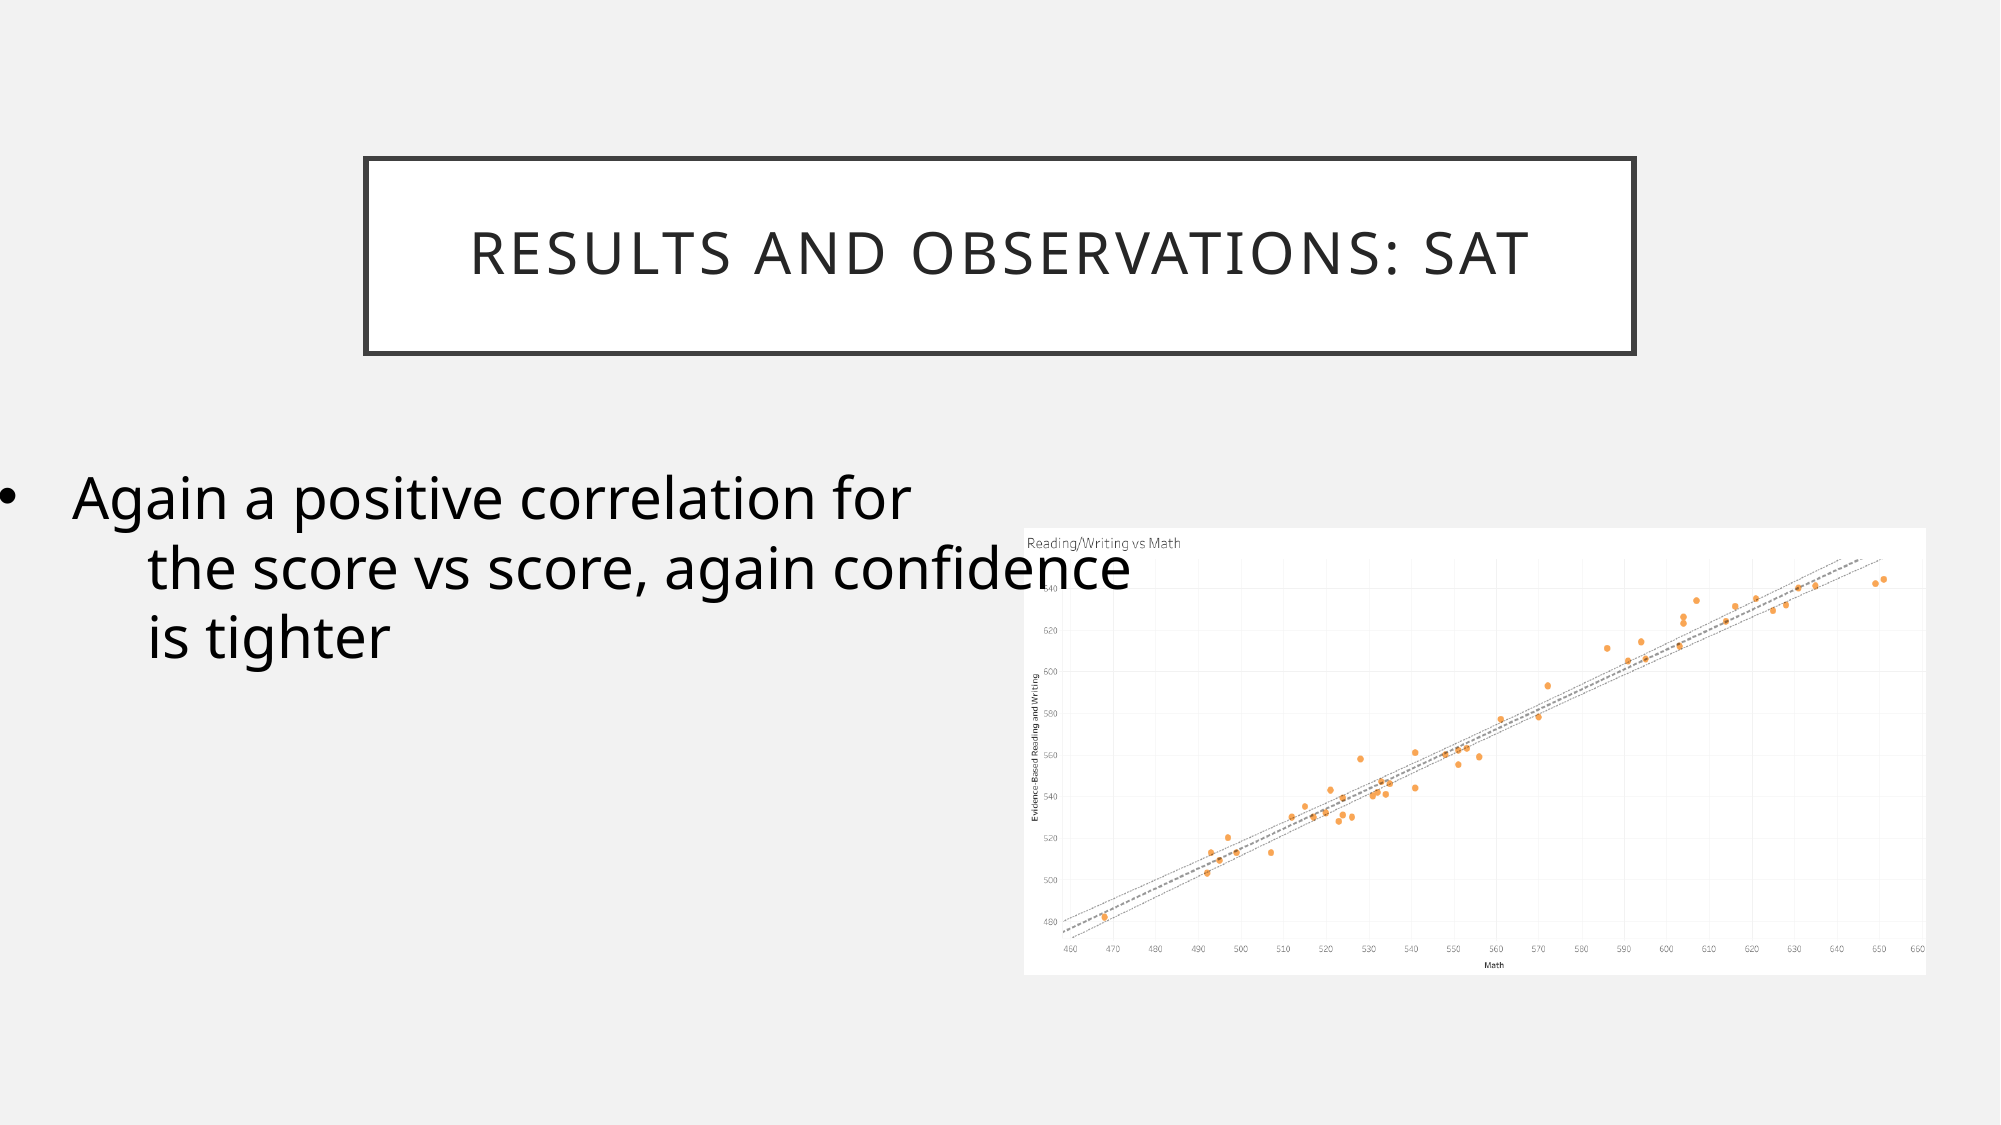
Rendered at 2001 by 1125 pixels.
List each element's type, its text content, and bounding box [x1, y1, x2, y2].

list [1024, 528, 1926, 975]
text_box Again a positive correlation for the score vs score, again confidence is tighter [0, 453, 1162, 748]
title Results and observations: SAT [363, 156, 1637, 356]
